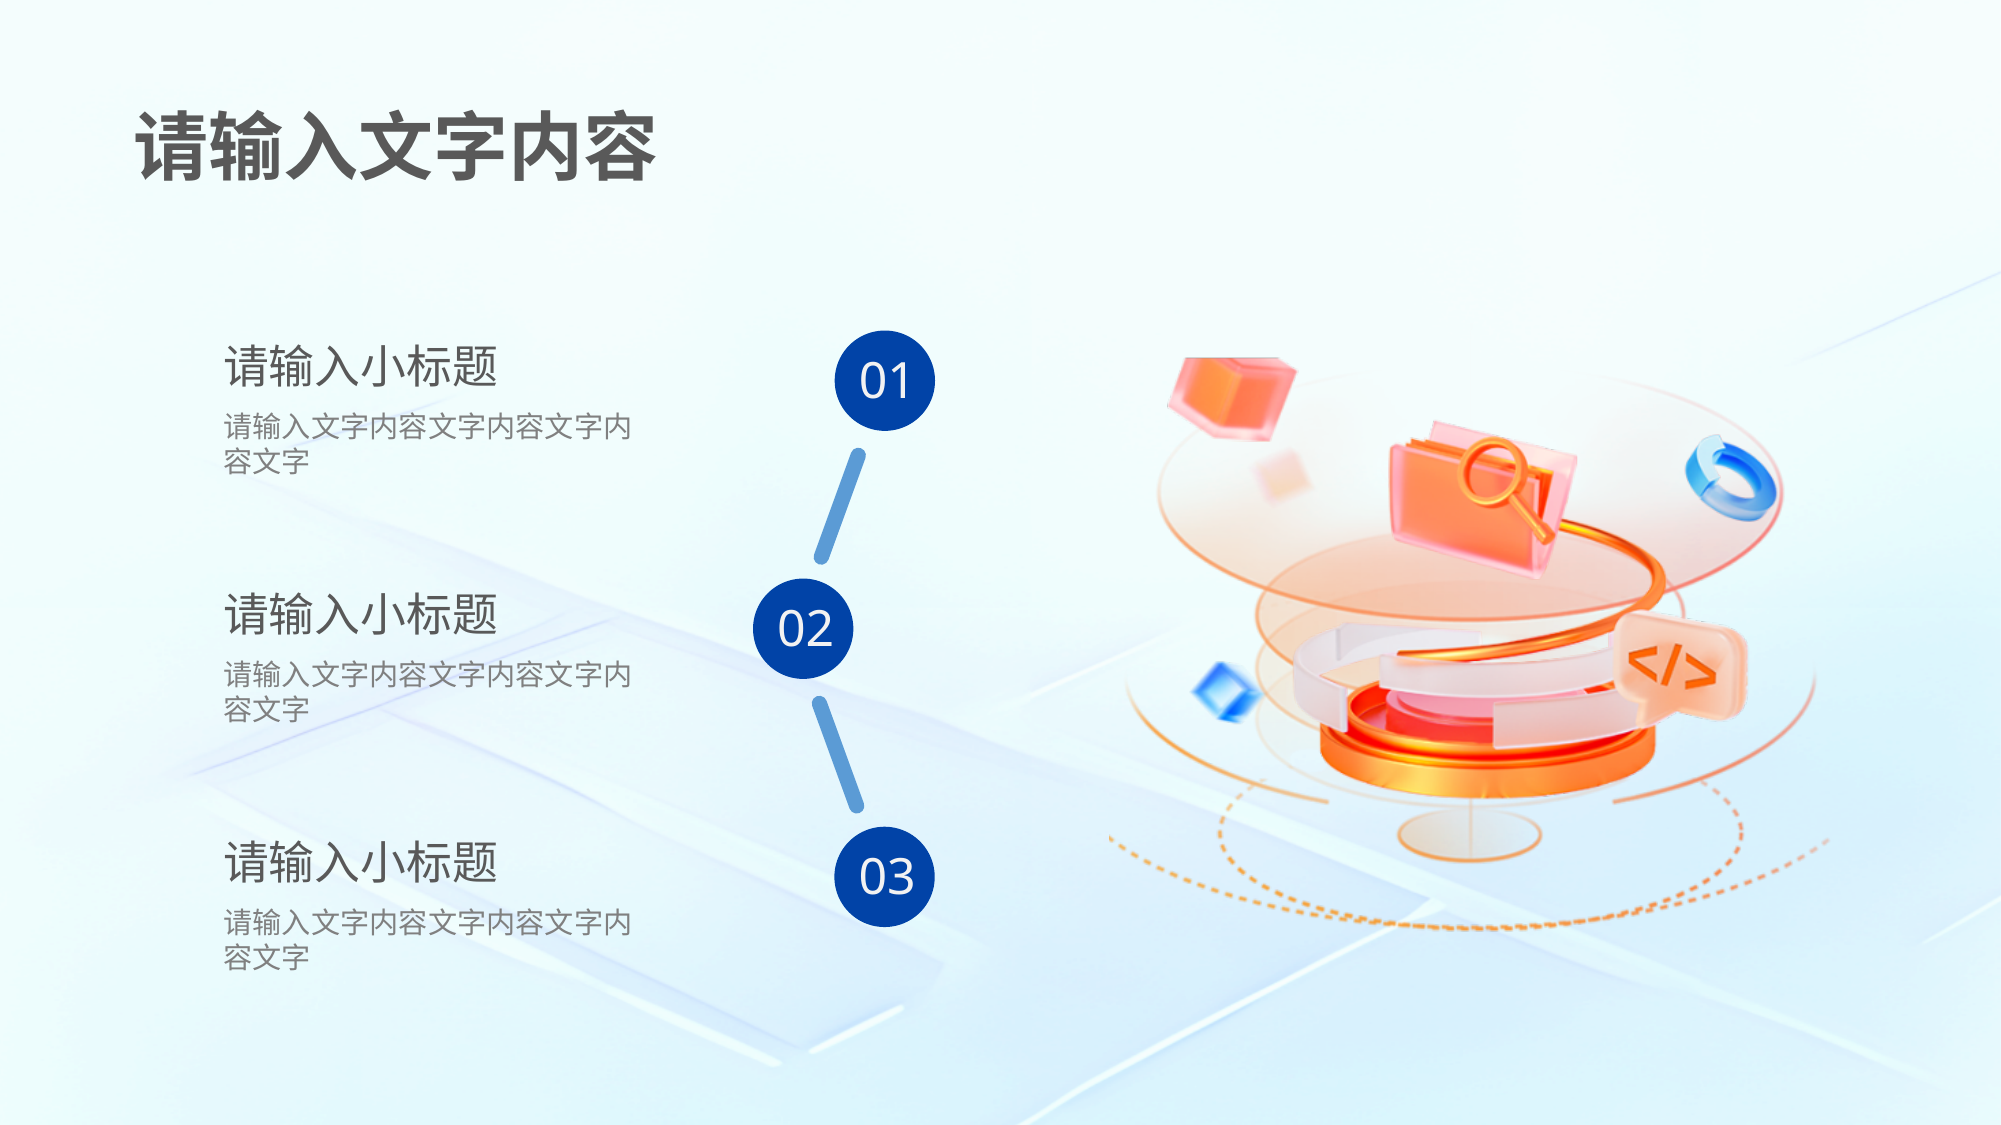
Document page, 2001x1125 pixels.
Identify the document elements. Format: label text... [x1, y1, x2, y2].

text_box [208, 329, 665, 488]
picture [1109, 85, 1831, 1125]
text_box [208, 825, 665, 984]
text_box [812, 446, 867, 566]
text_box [752, 578, 868, 680]
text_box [833, 826, 949, 928]
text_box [834, 329, 949, 432]
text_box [208, 577, 665, 736]
text_box 请输入文字内容 [118, 92, 786, 198]
text_box [810, 694, 866, 815]
